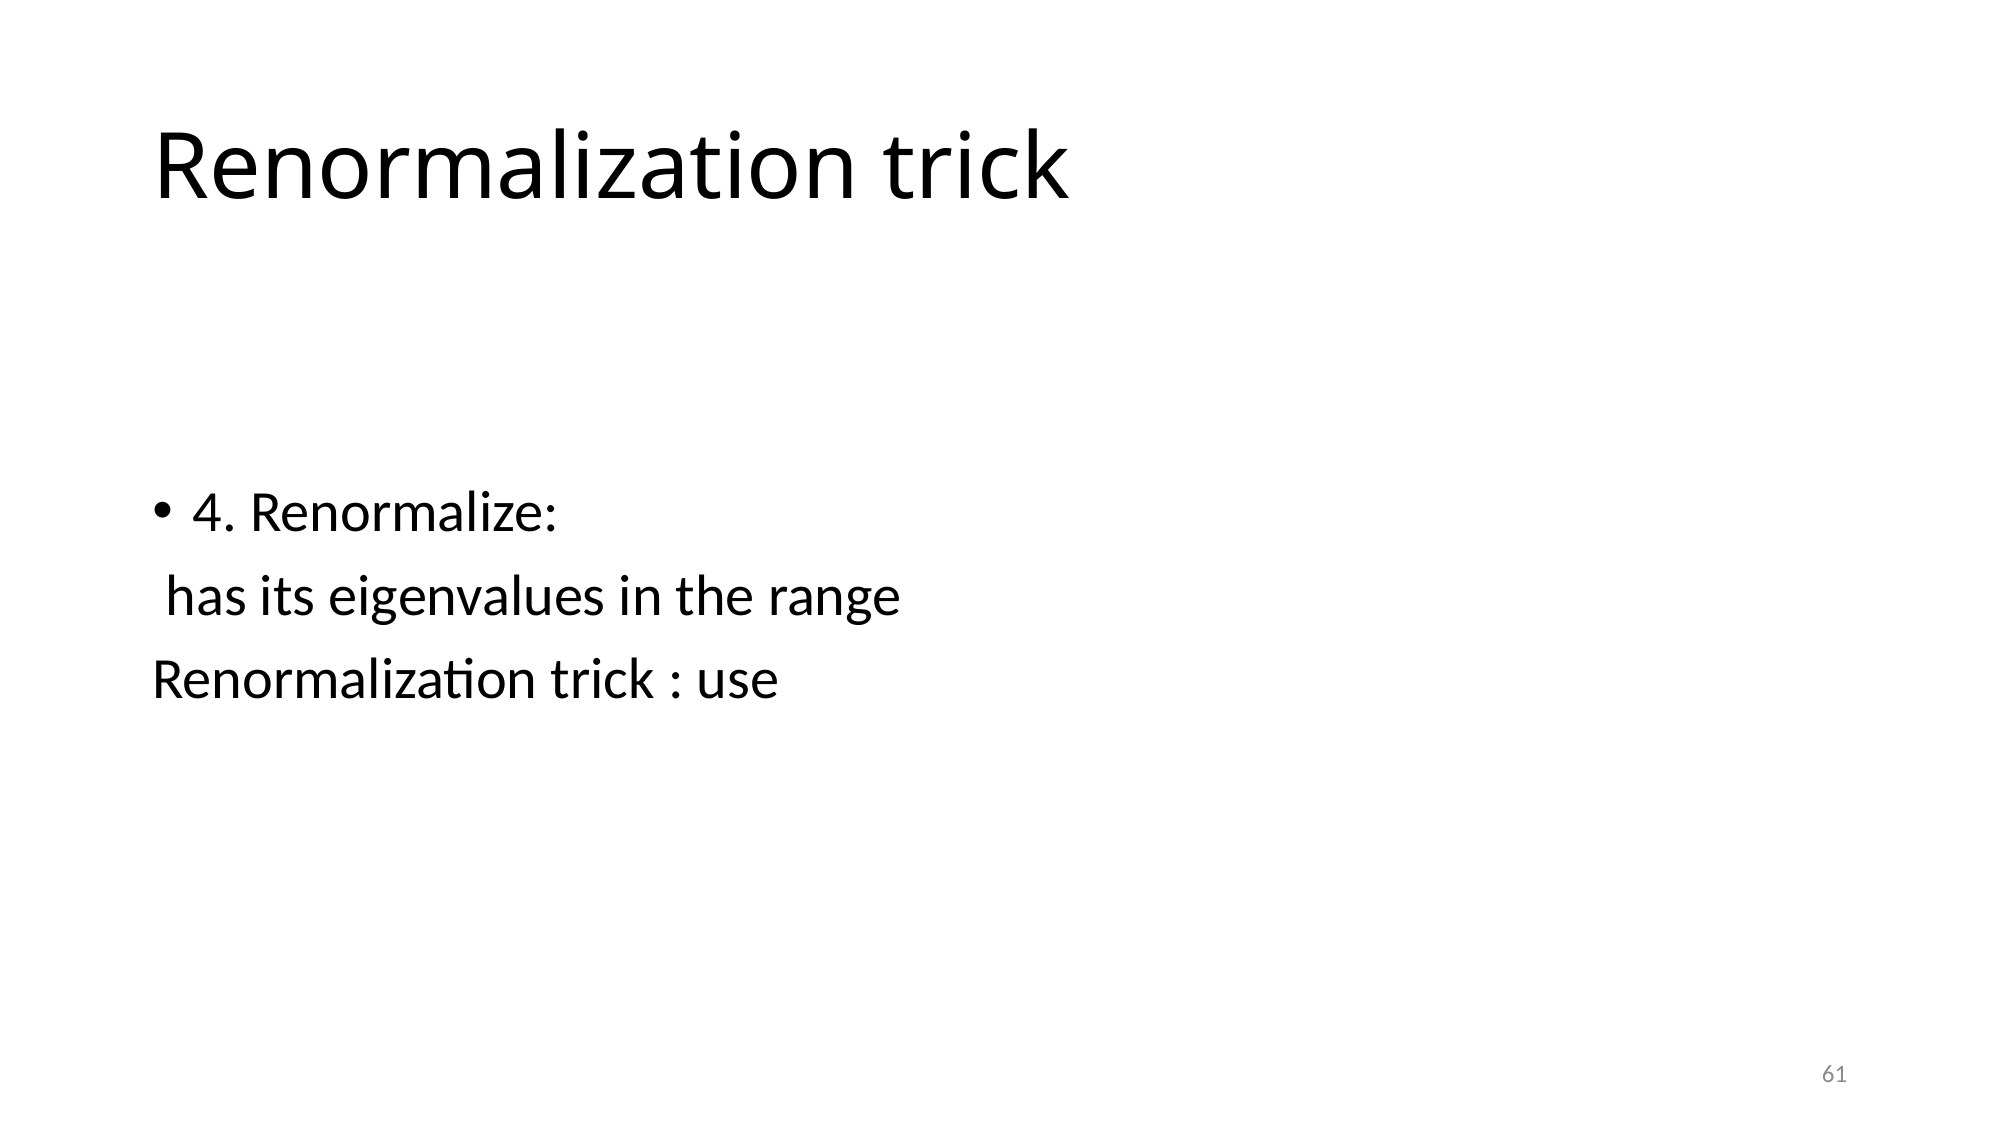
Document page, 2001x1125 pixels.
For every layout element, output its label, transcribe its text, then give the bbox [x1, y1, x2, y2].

slide_number 61 [1412, 1042, 1863, 1103]
title Renormalization trick [137, 59, 1863, 278]
